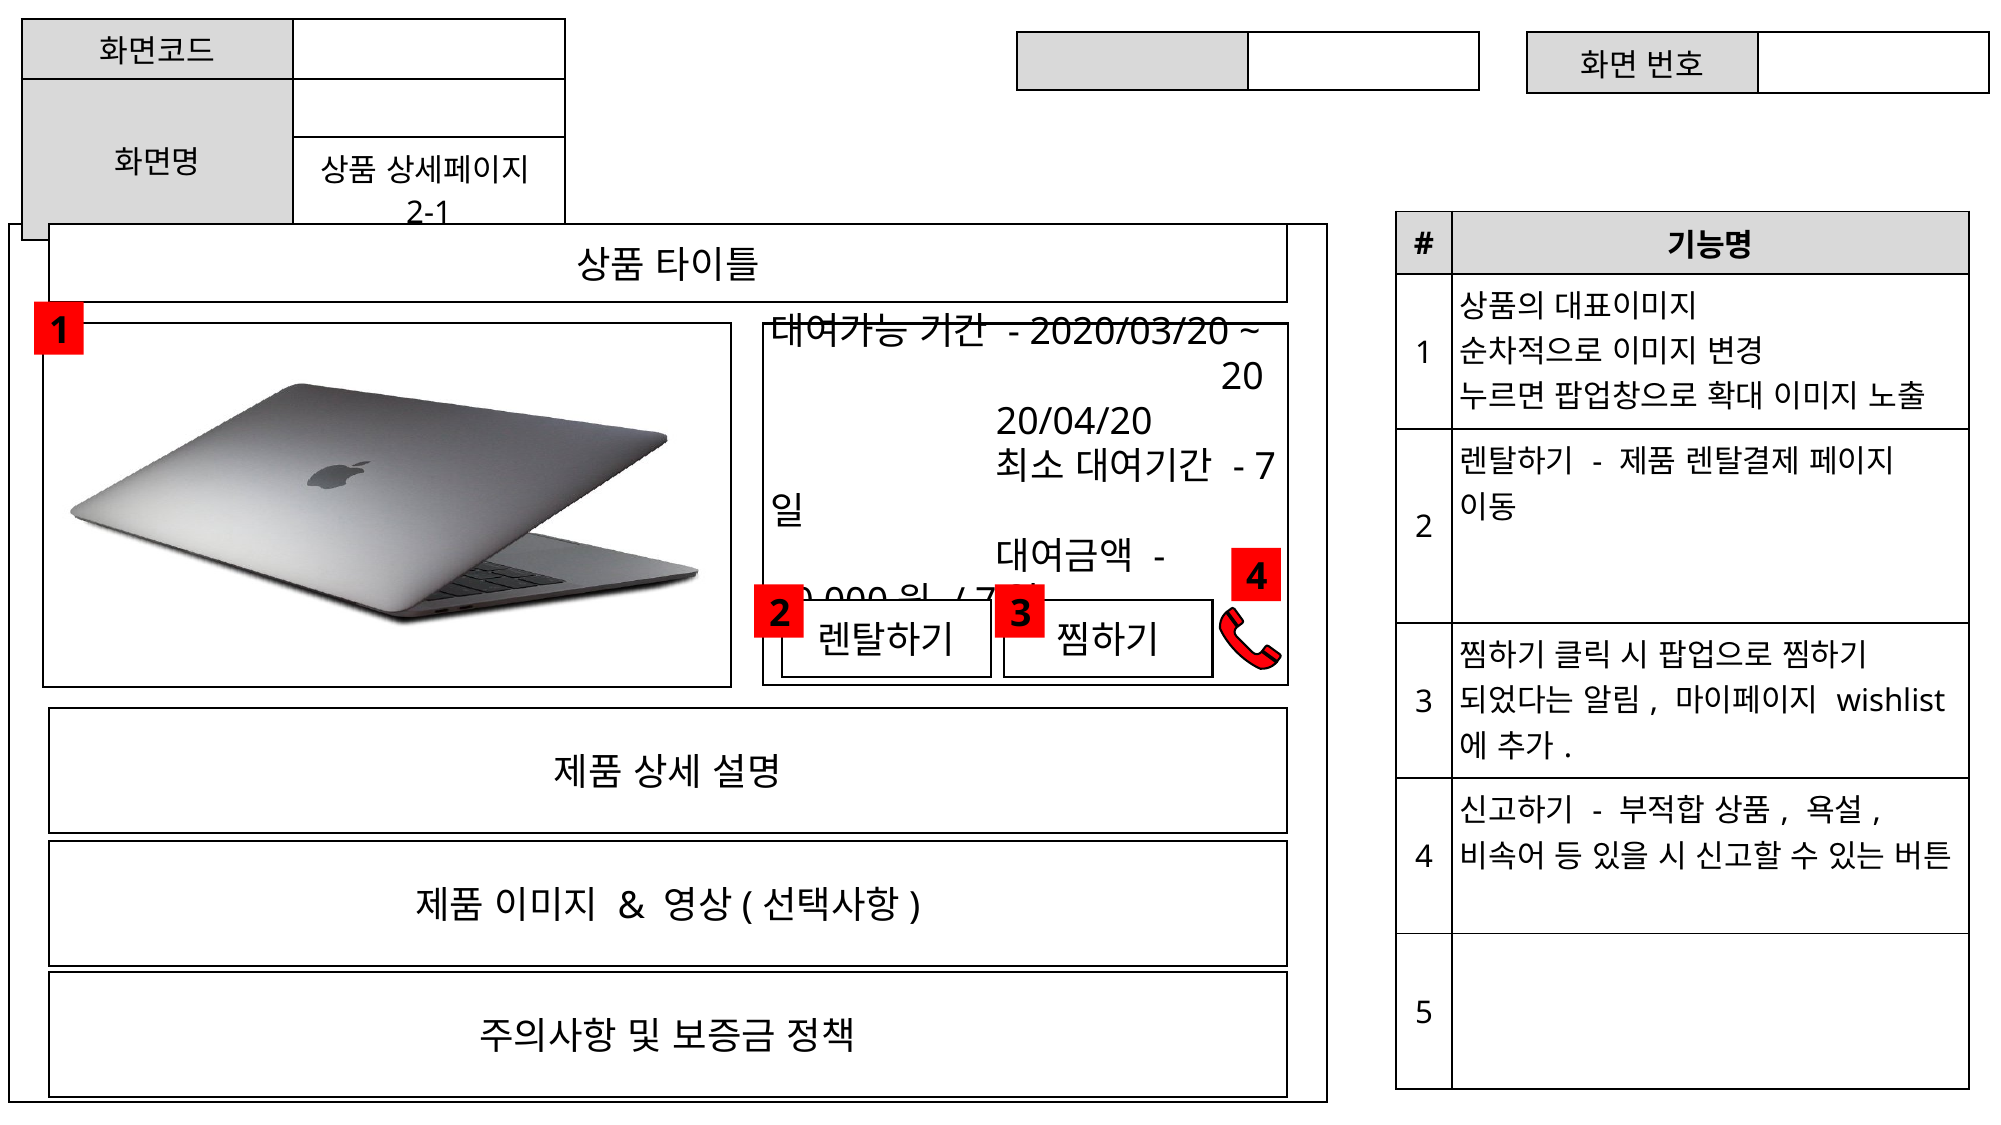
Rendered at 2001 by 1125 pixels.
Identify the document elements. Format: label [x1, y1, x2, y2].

table_cell [1397, 624, 1451, 777]
table_cell [1453, 275, 1968, 428]
table_header [1249, 33, 1478, 89]
picture [44, 324, 730, 686]
table_cell [1397, 430, 1451, 622]
table_header [1528, 33, 1757, 92]
table_header [1759, 33, 1988, 92]
table_cell [1397, 275, 1451, 428]
text_box [9, 224, 1327, 1102]
table_header [1018, 33, 1247, 89]
table_cell [294, 80, 564, 136]
table_cell [294, 138, 564, 223]
table_header [23, 20, 292, 78]
table_cell [1397, 934, 1451, 1088]
table_cell [1397, 779, 1451, 933]
table_cell [23, 80, 292, 239]
table_header [294, 20, 564, 78]
table_cell [1453, 624, 1968, 777]
table_header [1453, 212, 1968, 273]
table_cell [1453, 934, 1968, 1088]
table_header [1397, 212, 1451, 273]
table_cell [1453, 779, 1968, 933]
table_cell [1453, 430, 1968, 622]
